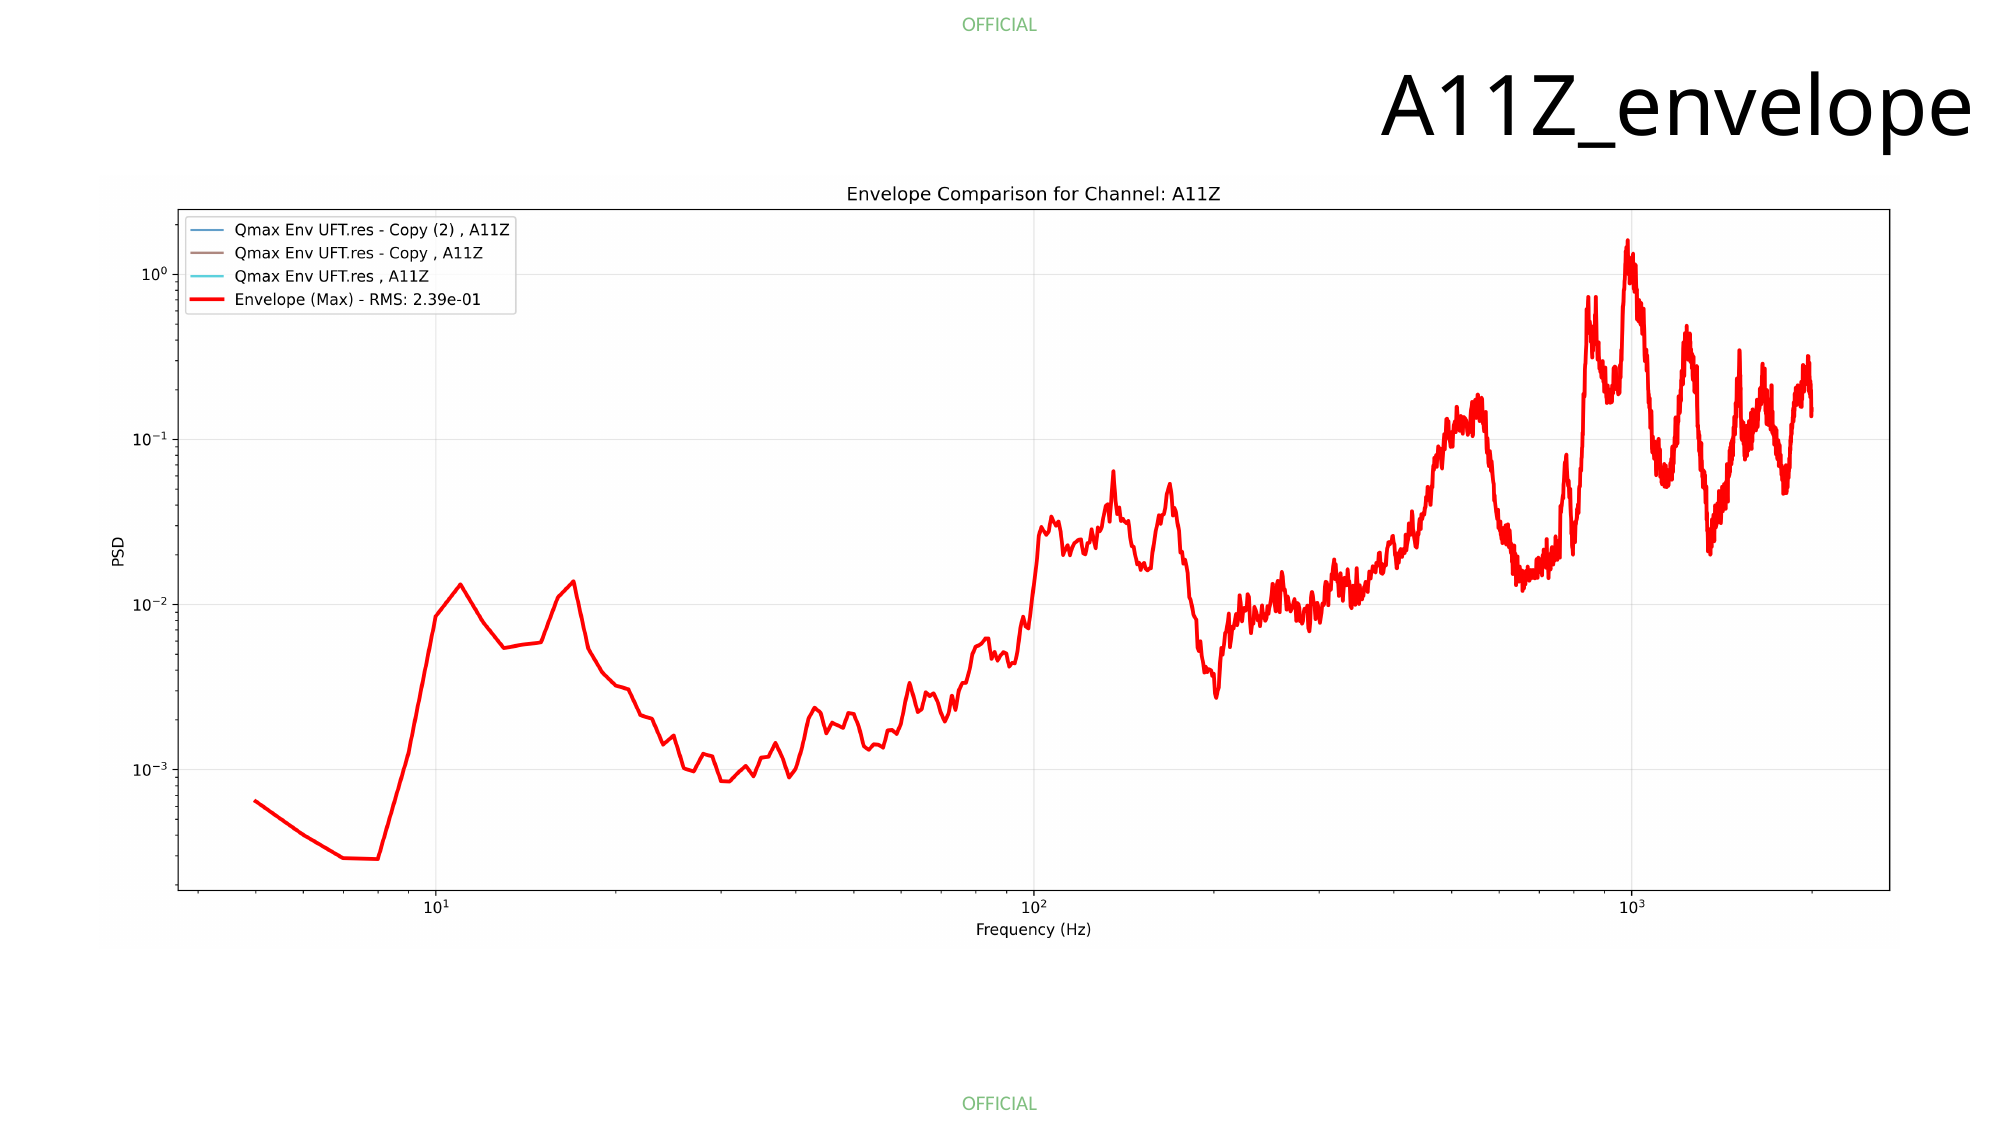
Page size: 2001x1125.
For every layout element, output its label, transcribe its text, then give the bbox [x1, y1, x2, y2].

title A11Z_envelope [1357, 0, 2000, 161]
picture [99, 175, 1901, 950]
